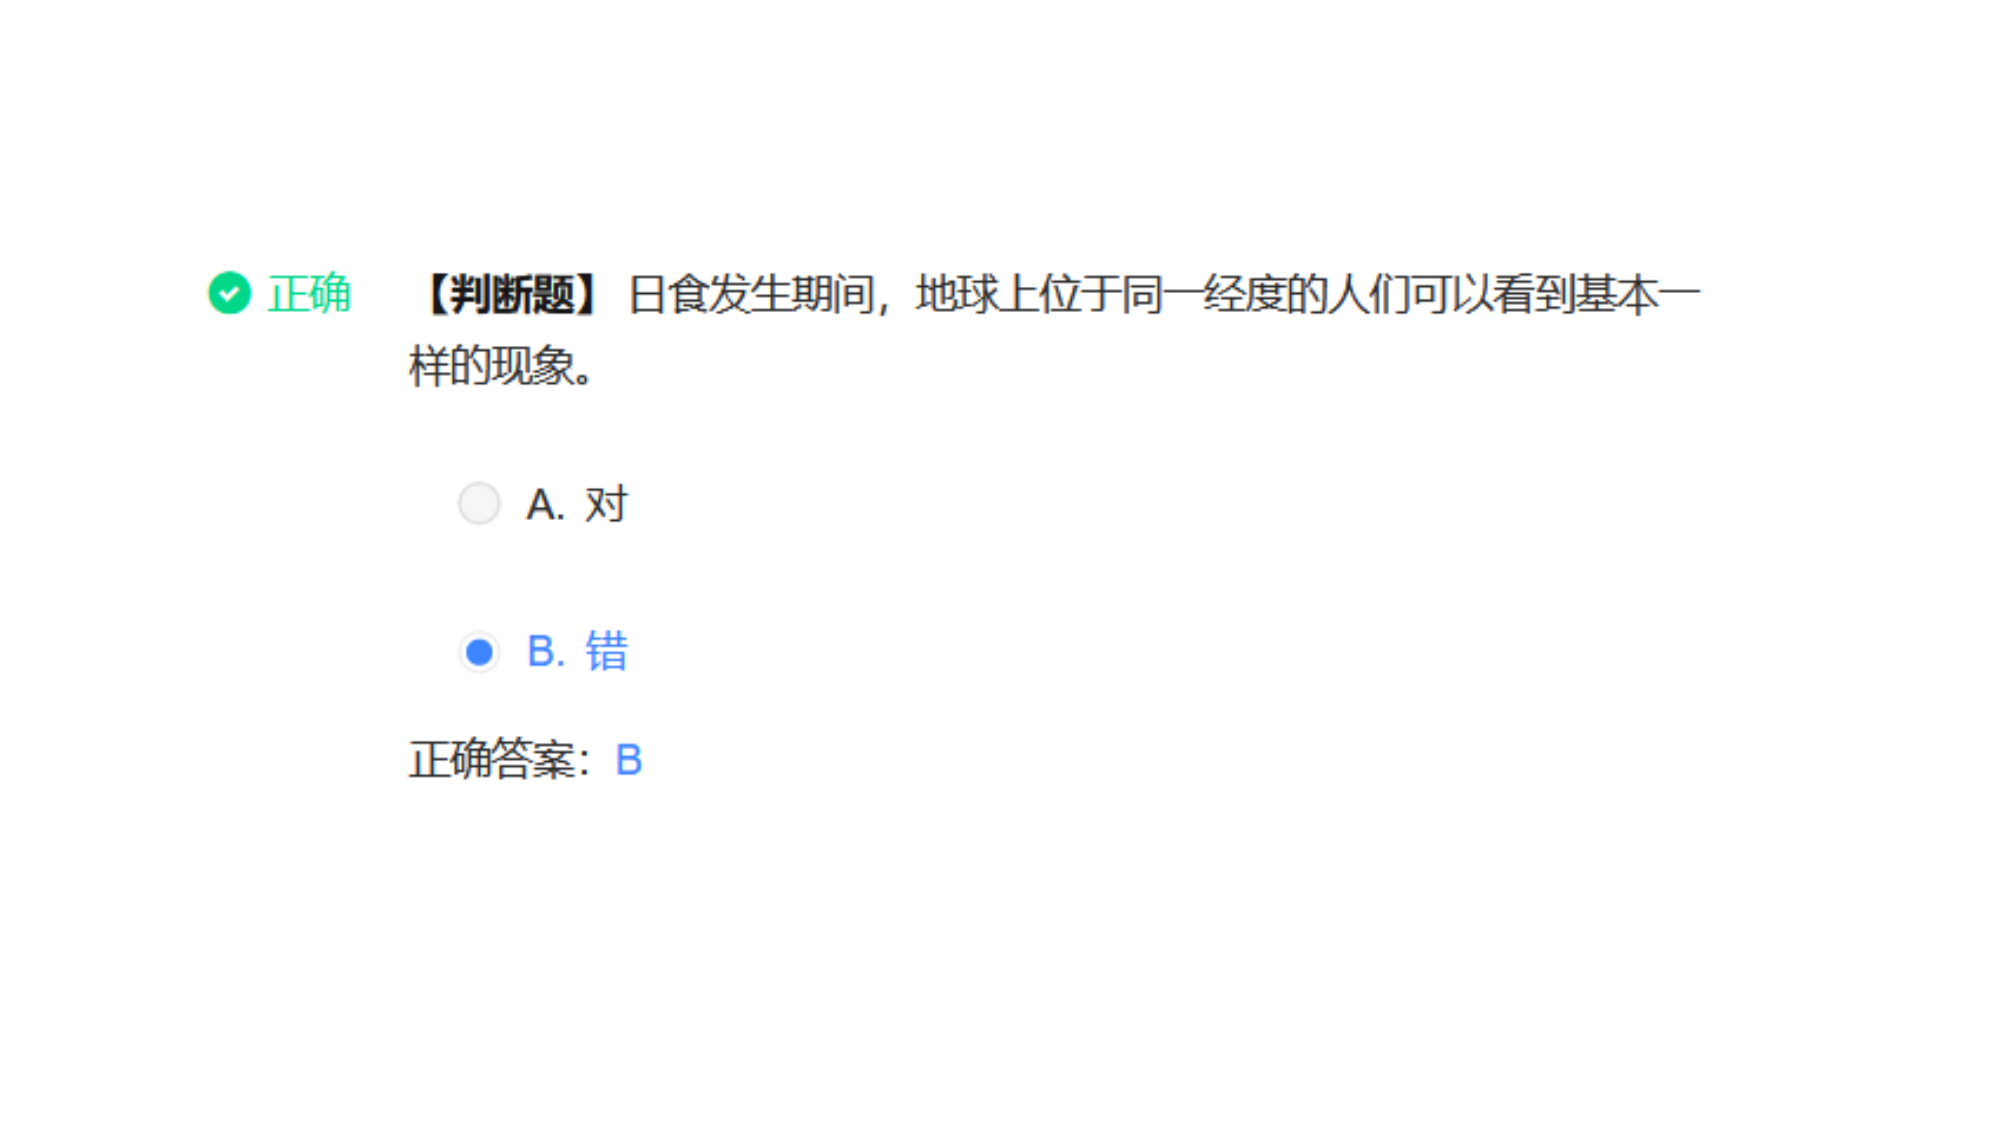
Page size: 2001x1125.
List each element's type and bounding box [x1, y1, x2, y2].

picture [203, 267, 1797, 858]
